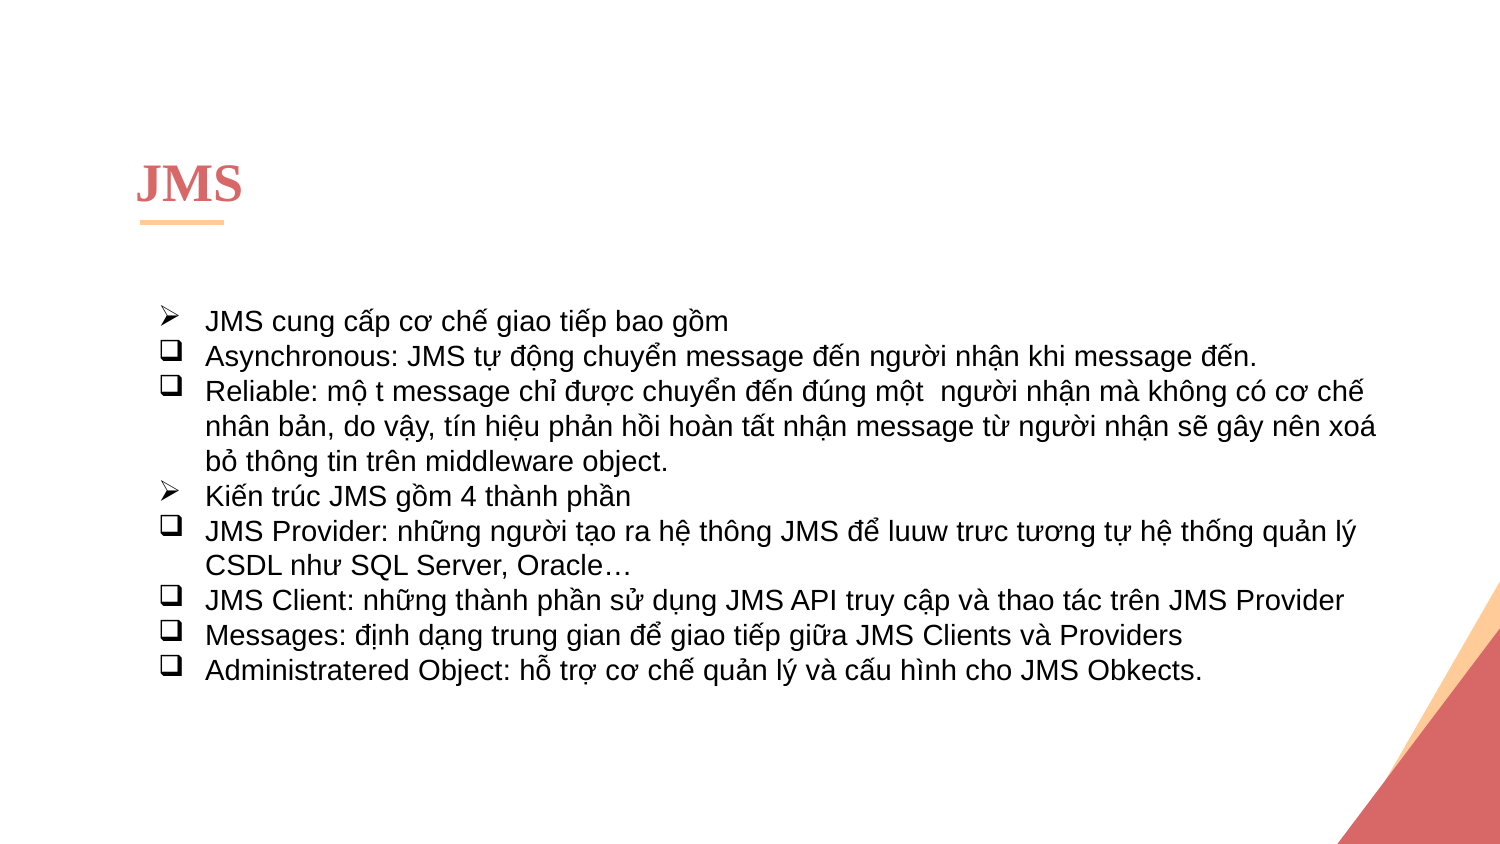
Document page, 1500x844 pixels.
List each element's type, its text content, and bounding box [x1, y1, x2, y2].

title JMS [120, 141, 1400, 228]
text_box JMS cung cấp cơ chế giao tiếp bao gồm Asynchronous: JMS tự động chuyển message đến người nhận khi message đến. Reliable: mộ t message chỉ được chuyển đến đúng một người nhận mà không có cơ chế nhân bản, do vậy, tín hiệu phản hồi hoàn tất nhận message từ người nhận sẽ gây nên xoá bỏ thông tin trên middleware object. Kiến trúc JMS gồm 4 thành phần JMS Provider: những người tạo ra hệ thông JMS để luuw trưc tương tự hệ thống quản lý CSDL như SQL Server, Oracle… JMS Client: những thành phần sử dụng JMS API truy cập và thao tác trên JMS Provider Messages: định dạng trung gian để giao tiếp giữa JMS Clients và Providers Administratered Object: hỗ trợ cơ chế quản lý và cấu hình cho JMS Obkects. [143, 294, 1423, 694]
